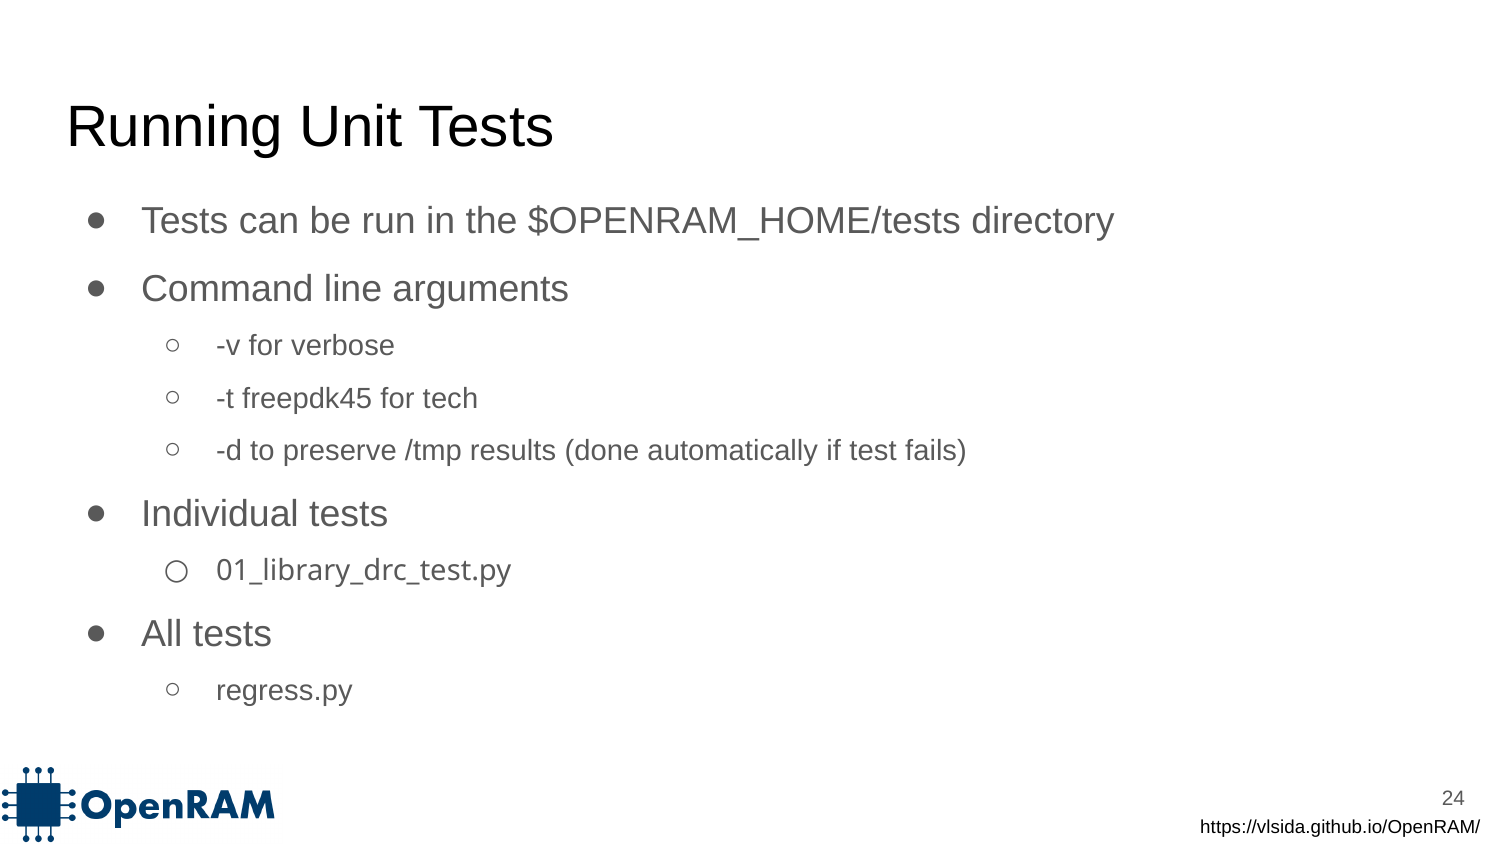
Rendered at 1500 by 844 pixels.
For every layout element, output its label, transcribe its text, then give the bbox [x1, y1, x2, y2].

picture [0, 764, 283, 844]
title Running Unit Tests [51, 72, 1449, 167]
slide_number ‹#› [1389, 764, 1480, 830]
list Tests can be run in the $OPENRAM_HOME/tests directory Command line arguments -v for verbose -t freepdk45 for tech -d to preserve /tmp results (done automatically if test fails) Individual tests 01_library_drc_test.py All tests regress.py [51, 173, 1449, 735]
